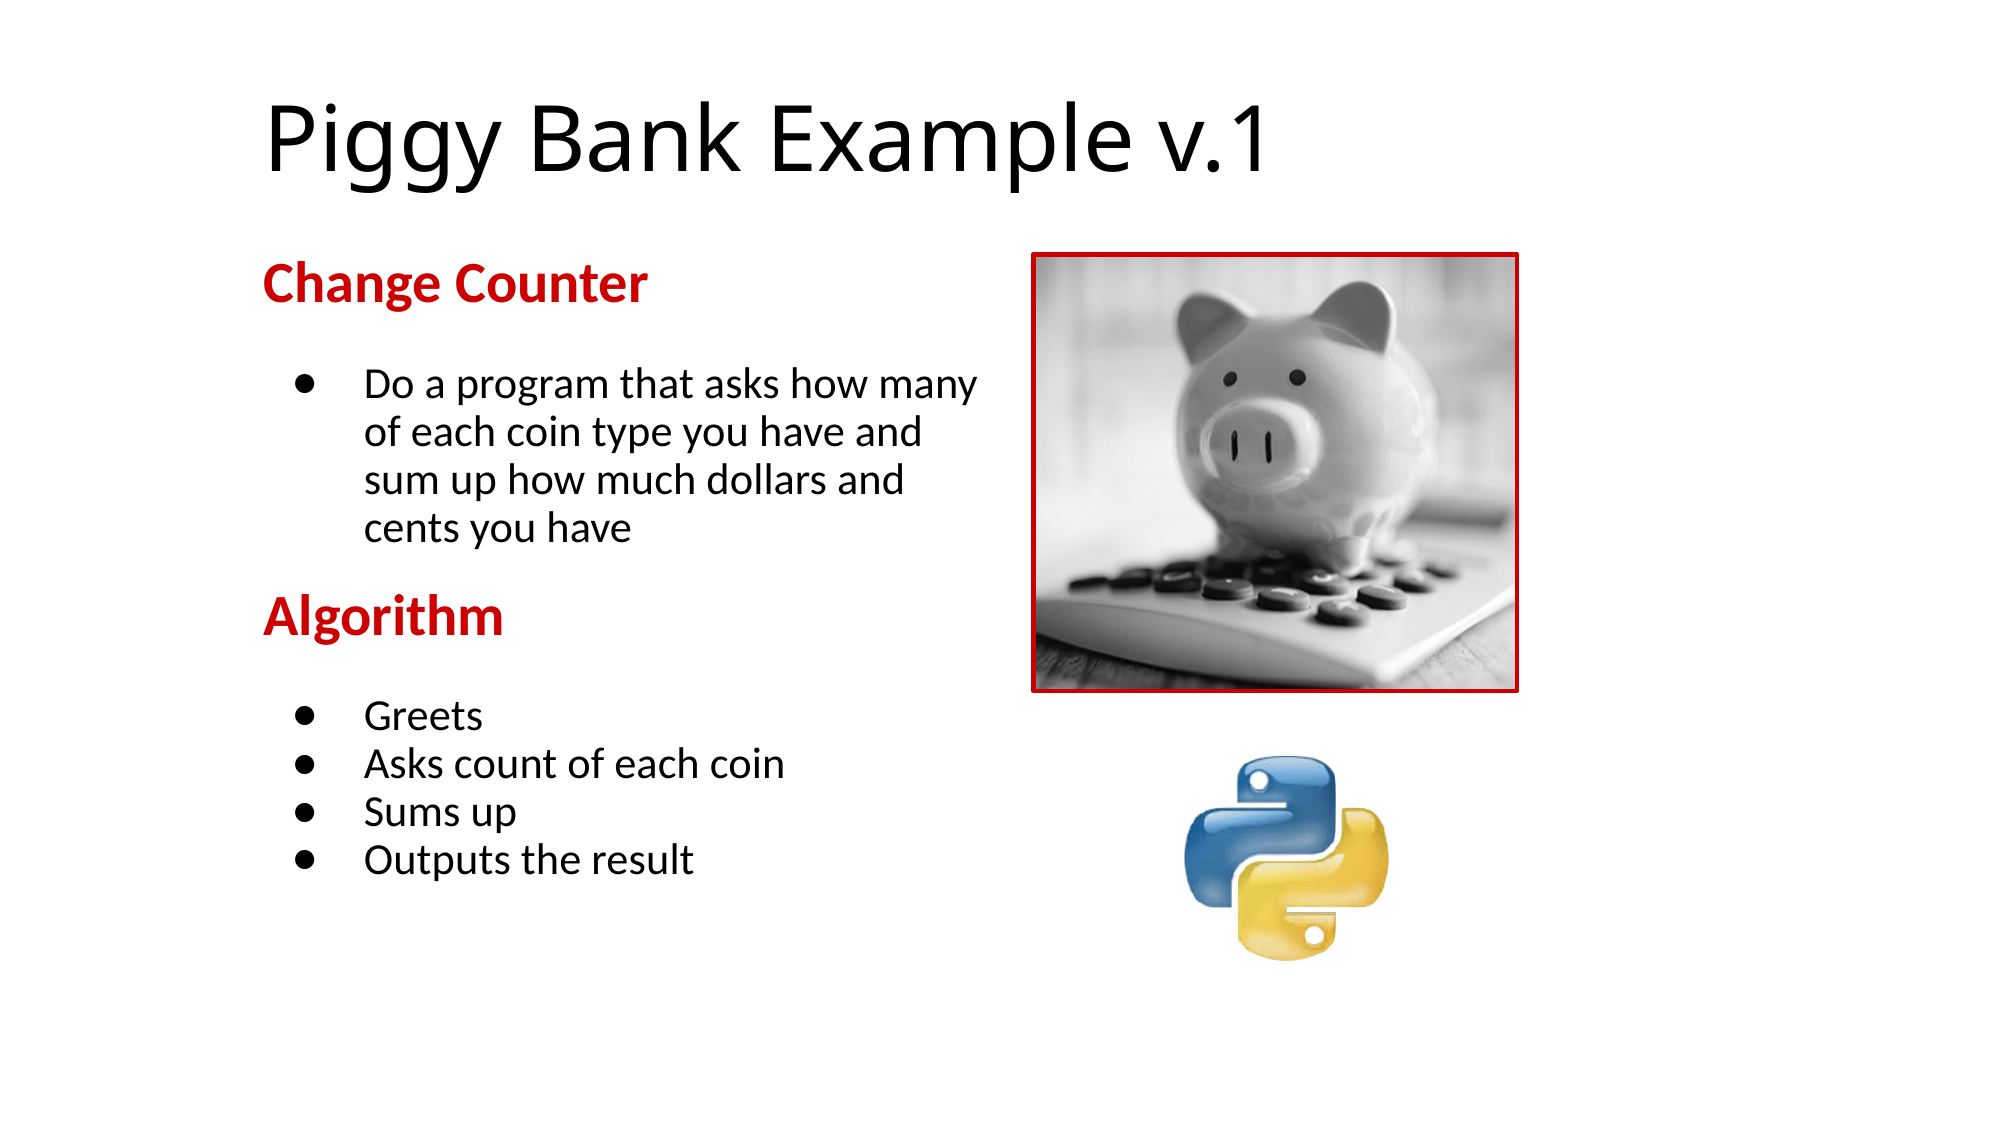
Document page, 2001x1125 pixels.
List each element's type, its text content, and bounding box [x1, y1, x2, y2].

list Change Counter Do a program that asks how many of each coin type you have and sum up how much dollars and cents you have Algorithm Greets Asks count of each coin Sums up Outputs the result [243, 232, 1017, 1033]
title Piggy Bank Example v.1 [243, 72, 1606, 212]
picture [1035, 256, 1515, 689]
picture [1175, 734, 1404, 972]
